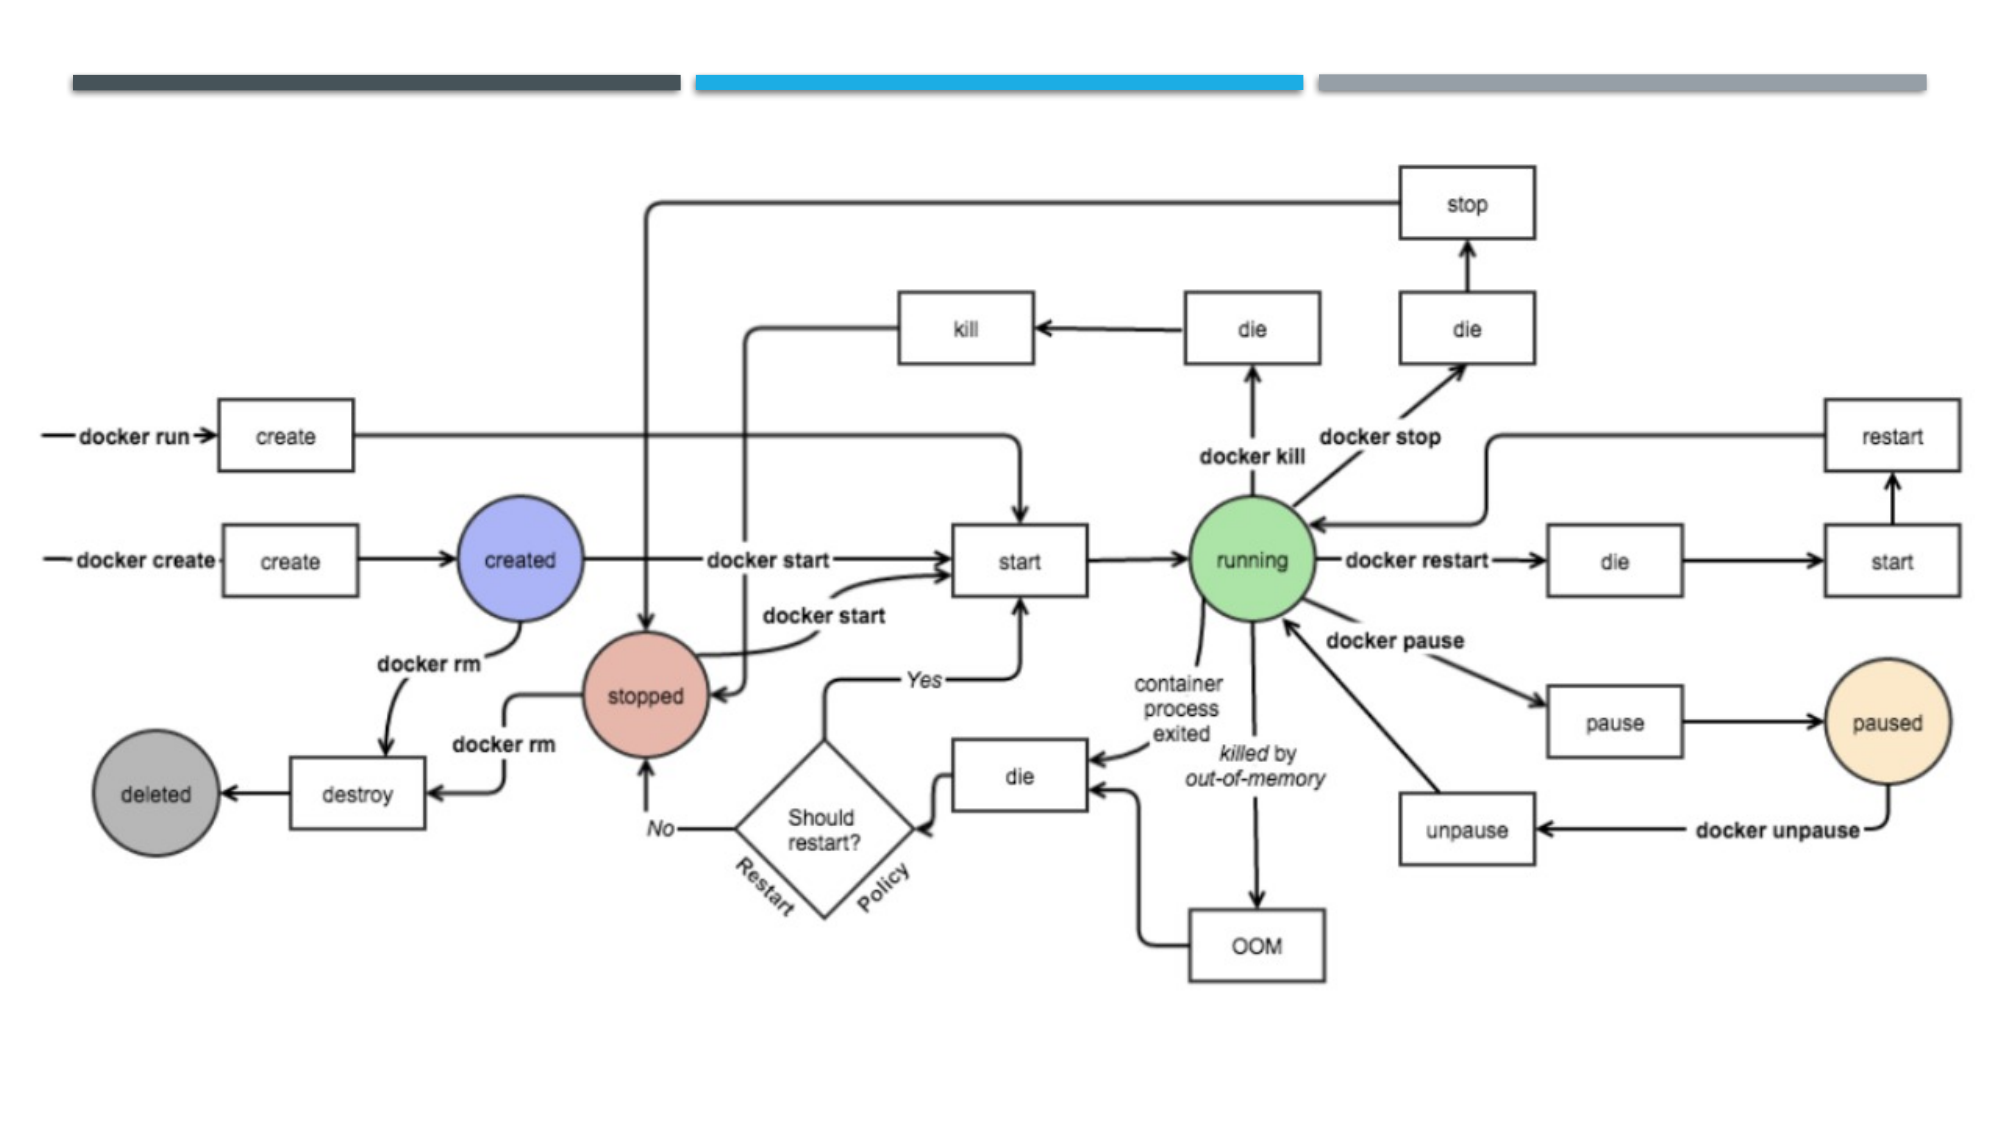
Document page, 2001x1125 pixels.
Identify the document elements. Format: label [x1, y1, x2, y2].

picture [0, 101, 2000, 1024]
